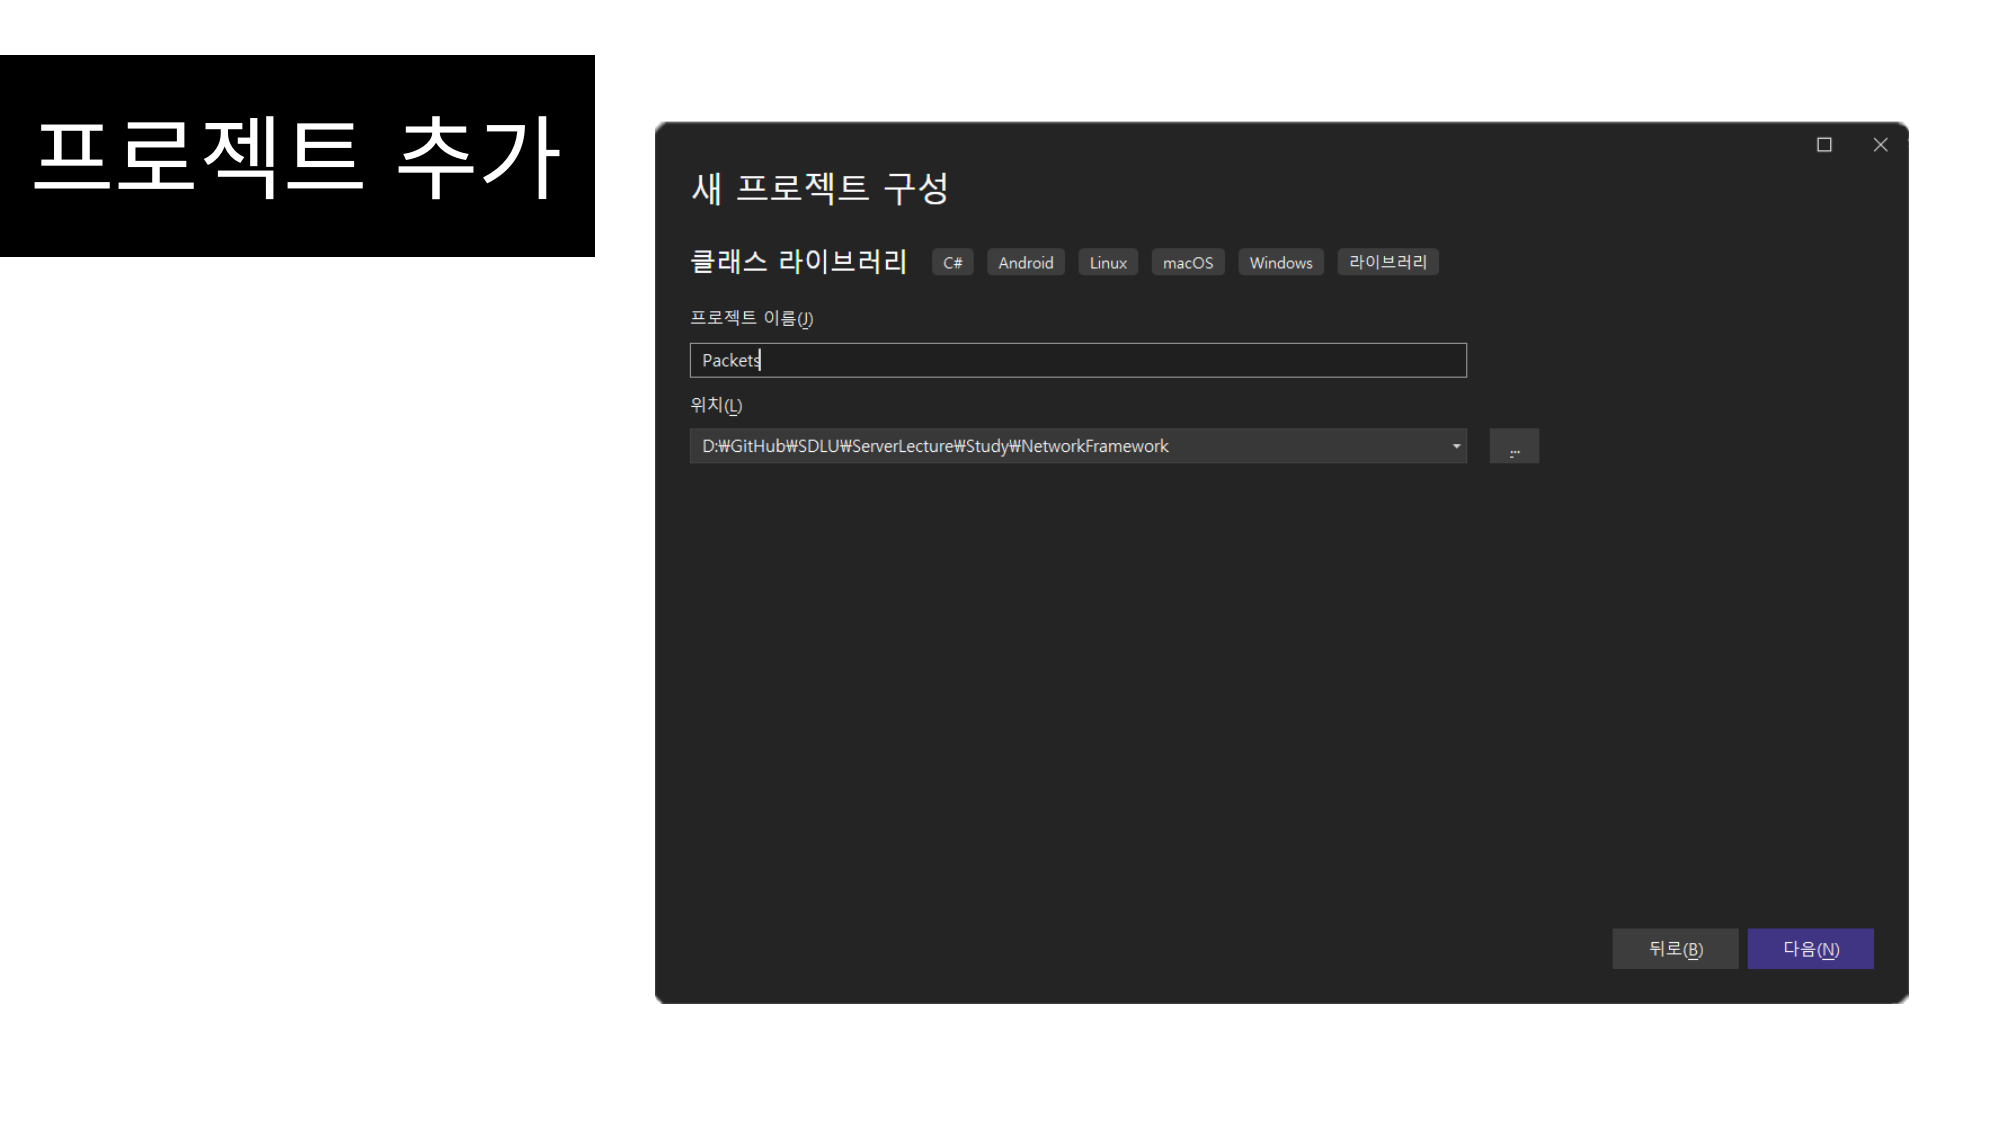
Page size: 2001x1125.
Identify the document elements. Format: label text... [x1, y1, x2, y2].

text_box 프로젝트 추가 [0, 55, 595, 257]
picture [655, 121, 1909, 1004]
